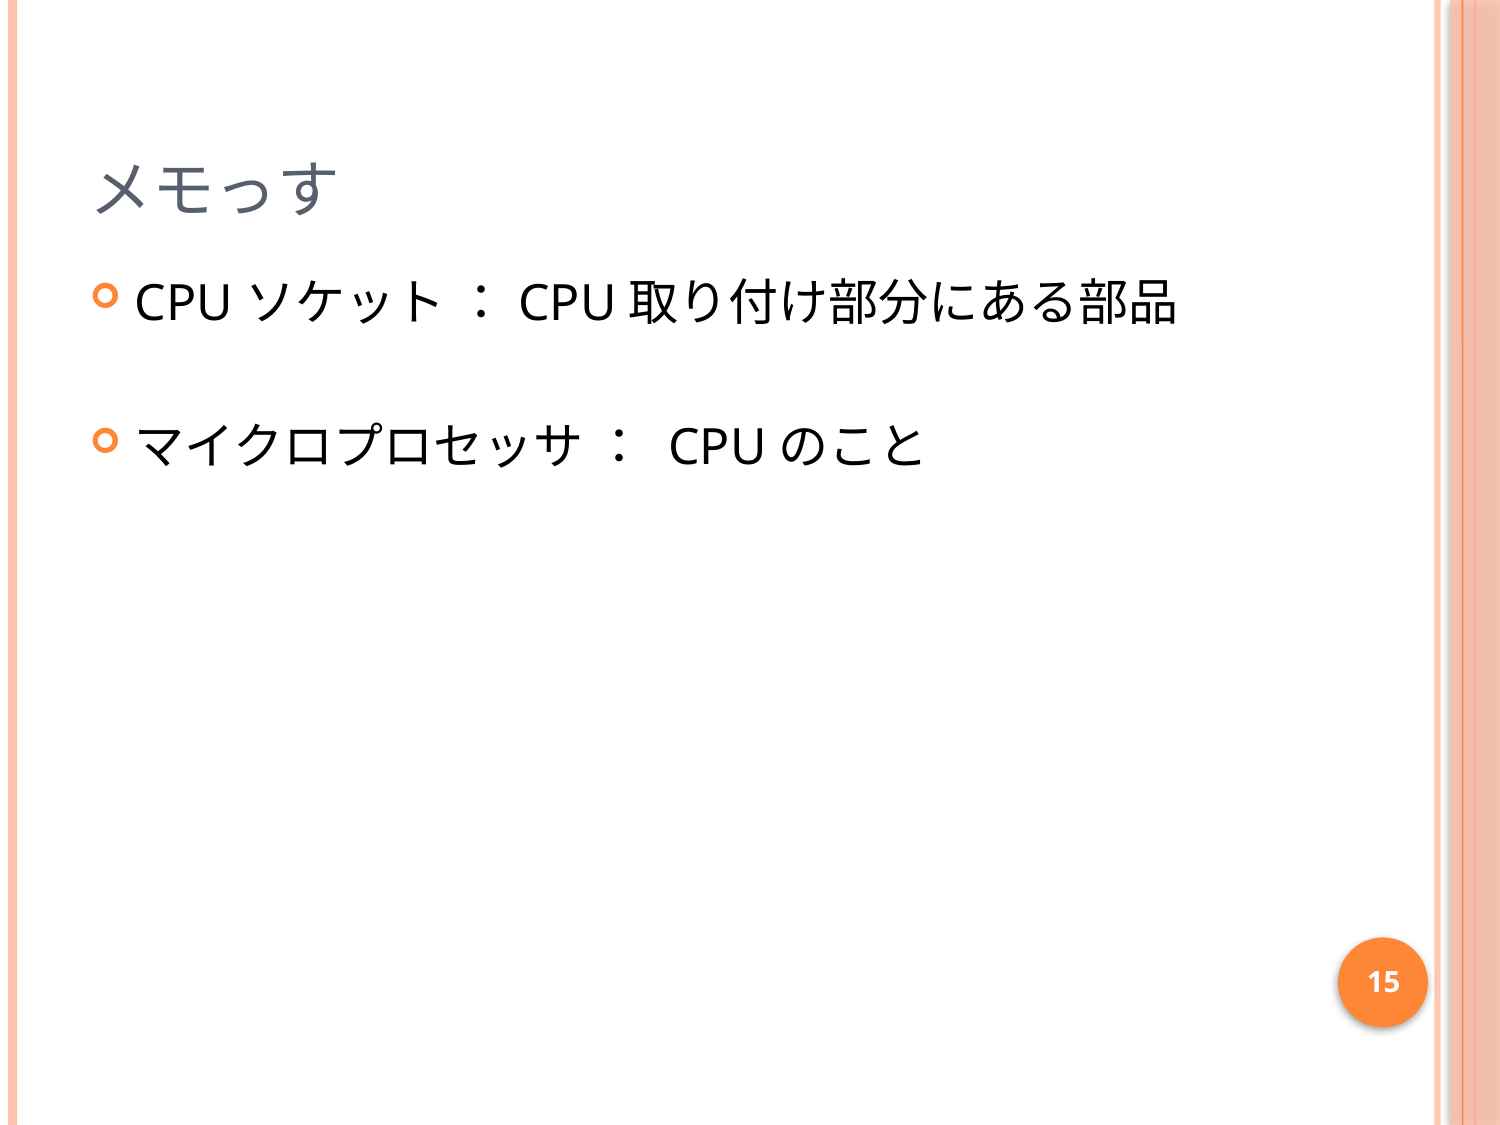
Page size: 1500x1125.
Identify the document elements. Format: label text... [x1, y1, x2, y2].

slide_number 15 [1333, 940, 1434, 1027]
title メモっす [75, 45, 1300, 233]
list CPUソケット ：CPU取り付け部分にある部品 マイクロプロセッサ ： CPUのこと [75, 262, 1300, 1062]
